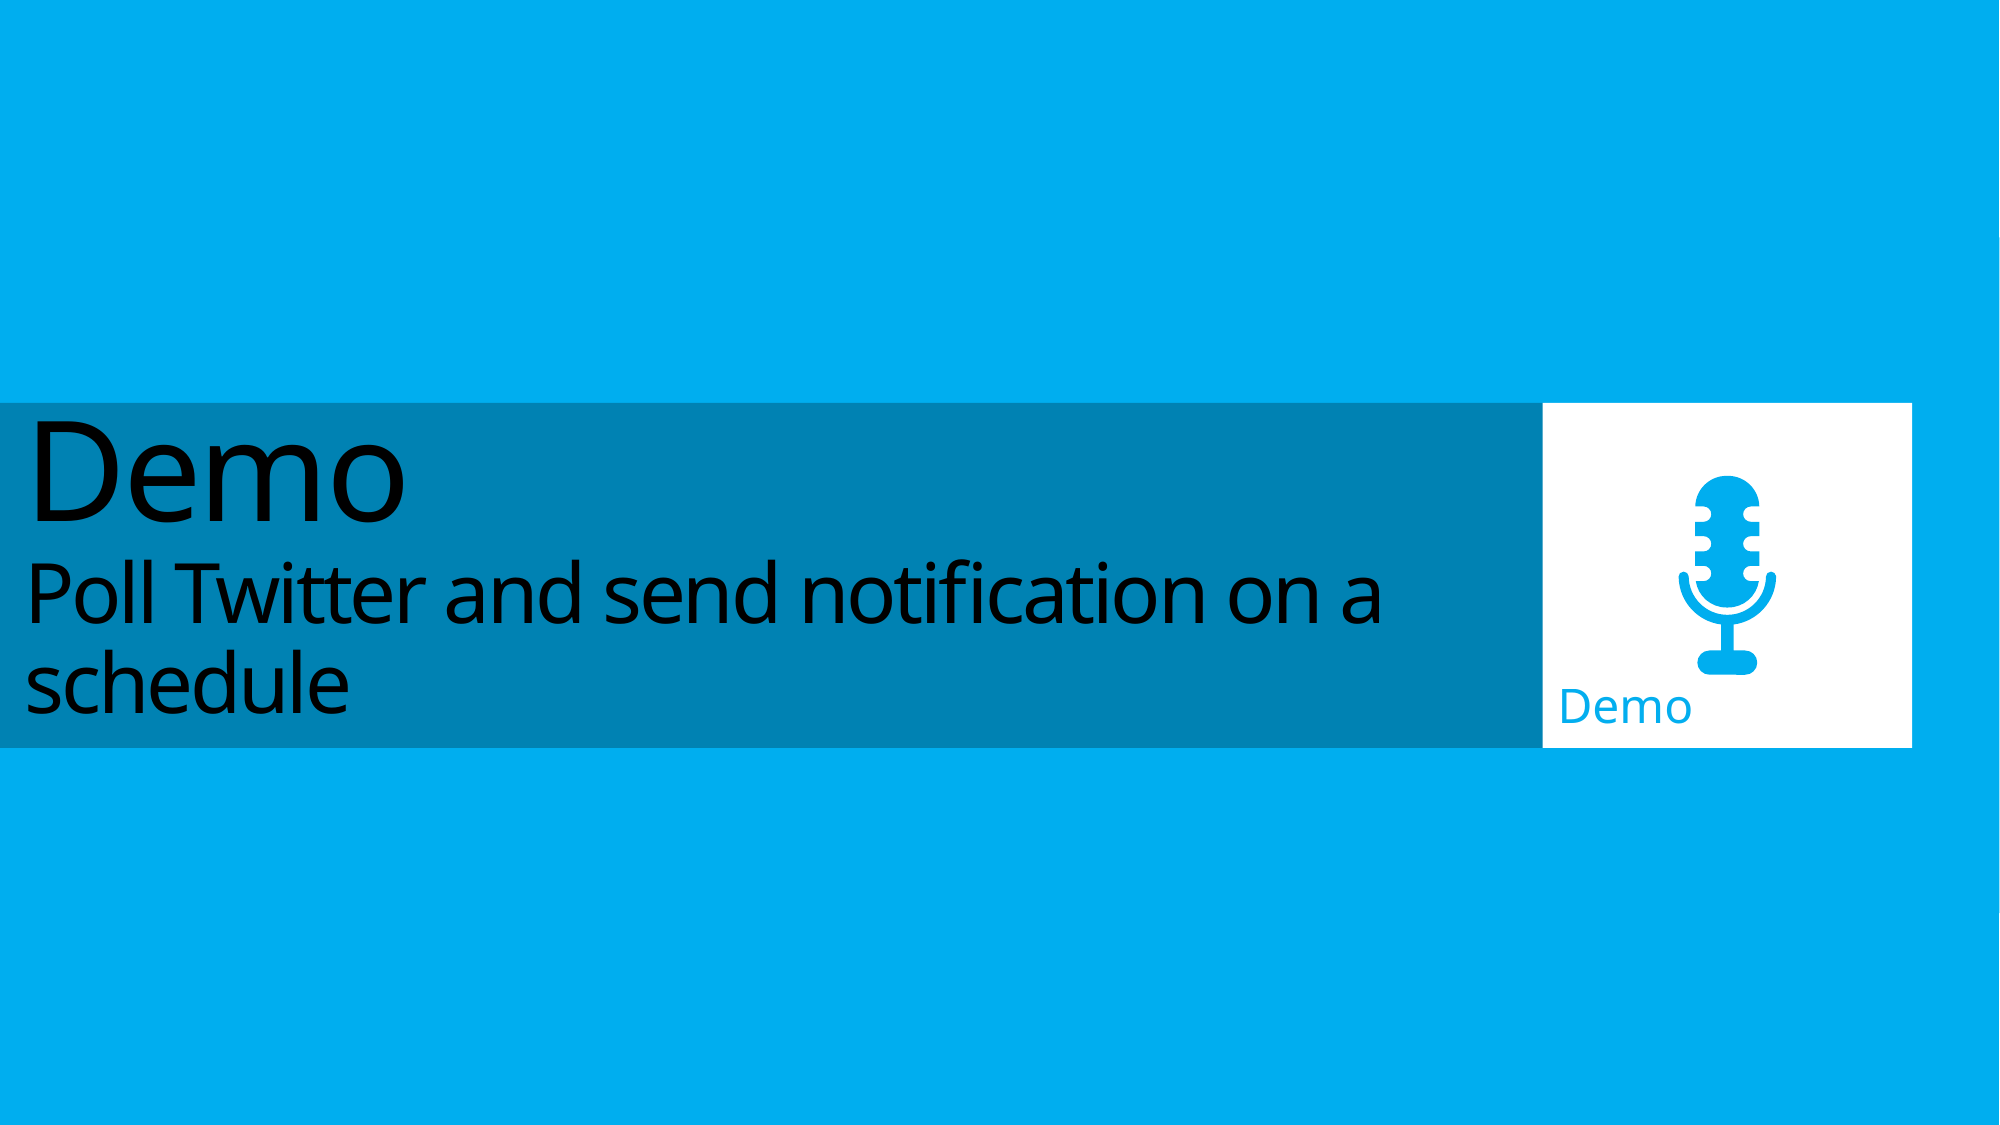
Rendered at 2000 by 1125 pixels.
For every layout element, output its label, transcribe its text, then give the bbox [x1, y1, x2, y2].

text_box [1542, 237, 2000, 914]
title Demo Poll Twitter and send notification on a schedule [24, 488, 1542, 732]
text_box [0, 402, 1542, 749]
text_box [159, 632, 1542, 708]
